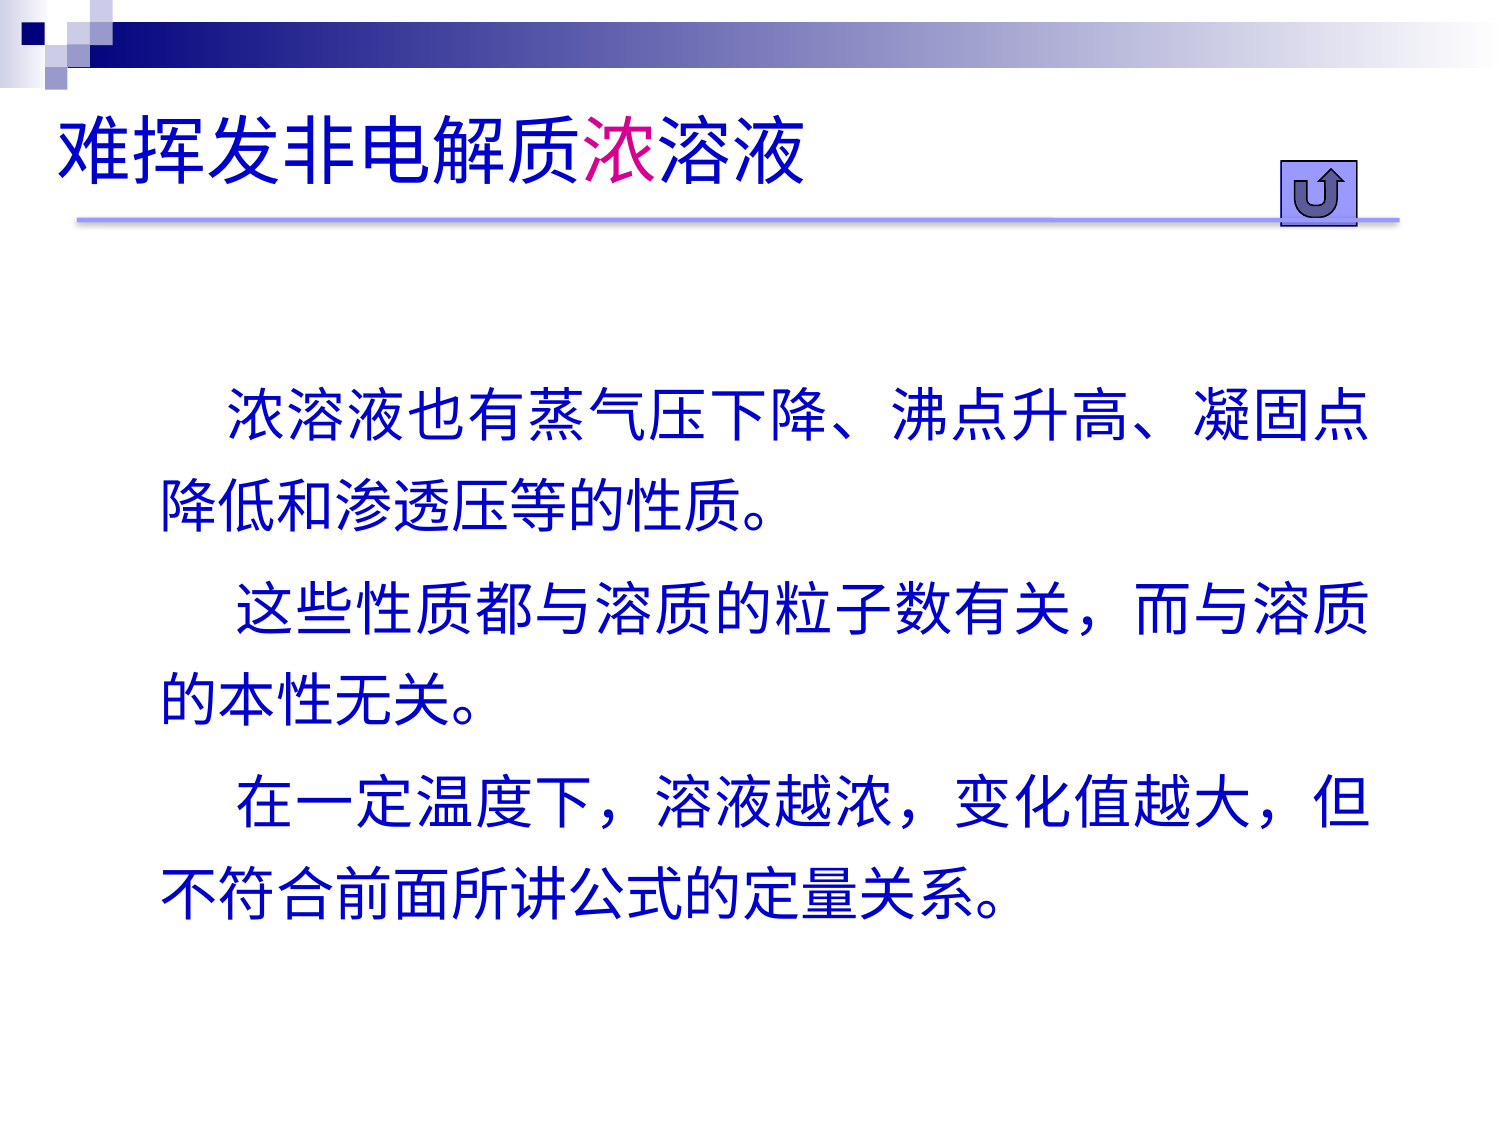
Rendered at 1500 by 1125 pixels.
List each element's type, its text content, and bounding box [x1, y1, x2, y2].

title 难挥发非电解质浓溶液 [40, 54, 1099, 243]
text_box [76, 217, 1400, 223]
text_box [1281, 160, 1357, 216]
list 浓溶液也有蒸气压下降、沸点升高、凝固点降低和渗透压等的性质。 这些性质都与溶质的粒子数有关，而与溶质的本性无关。 在一定温度下，溶液越浓，变化值越大，但不符合前面所讲公式的定量关系。 [88, 349, 1387, 1026]
